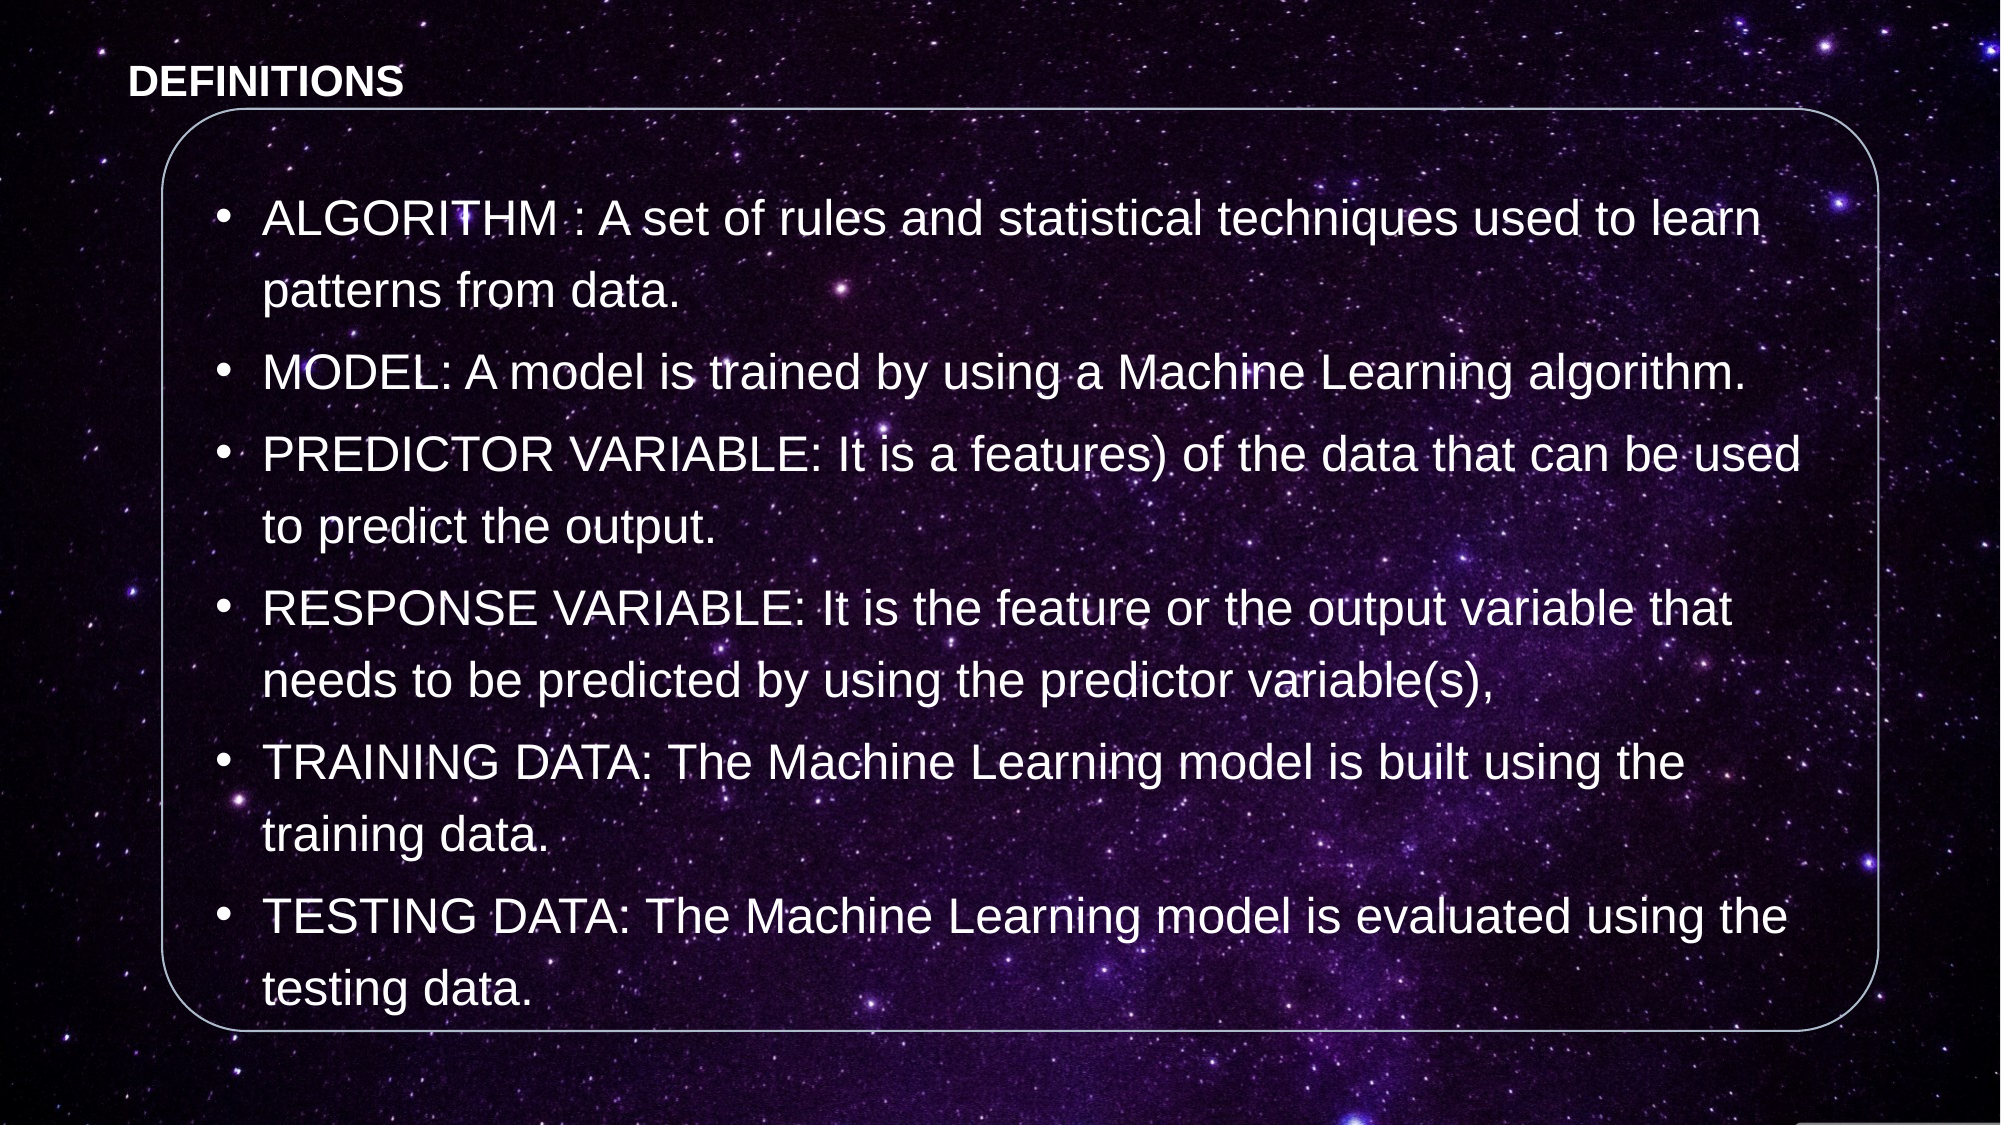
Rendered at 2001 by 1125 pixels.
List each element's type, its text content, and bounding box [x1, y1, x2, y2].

text_box DEFINITIONS [112, 37, 624, 120]
picture [0, 0, 2001, 1125]
text_box [162, 108, 1879, 1031]
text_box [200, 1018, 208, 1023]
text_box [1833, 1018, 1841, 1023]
